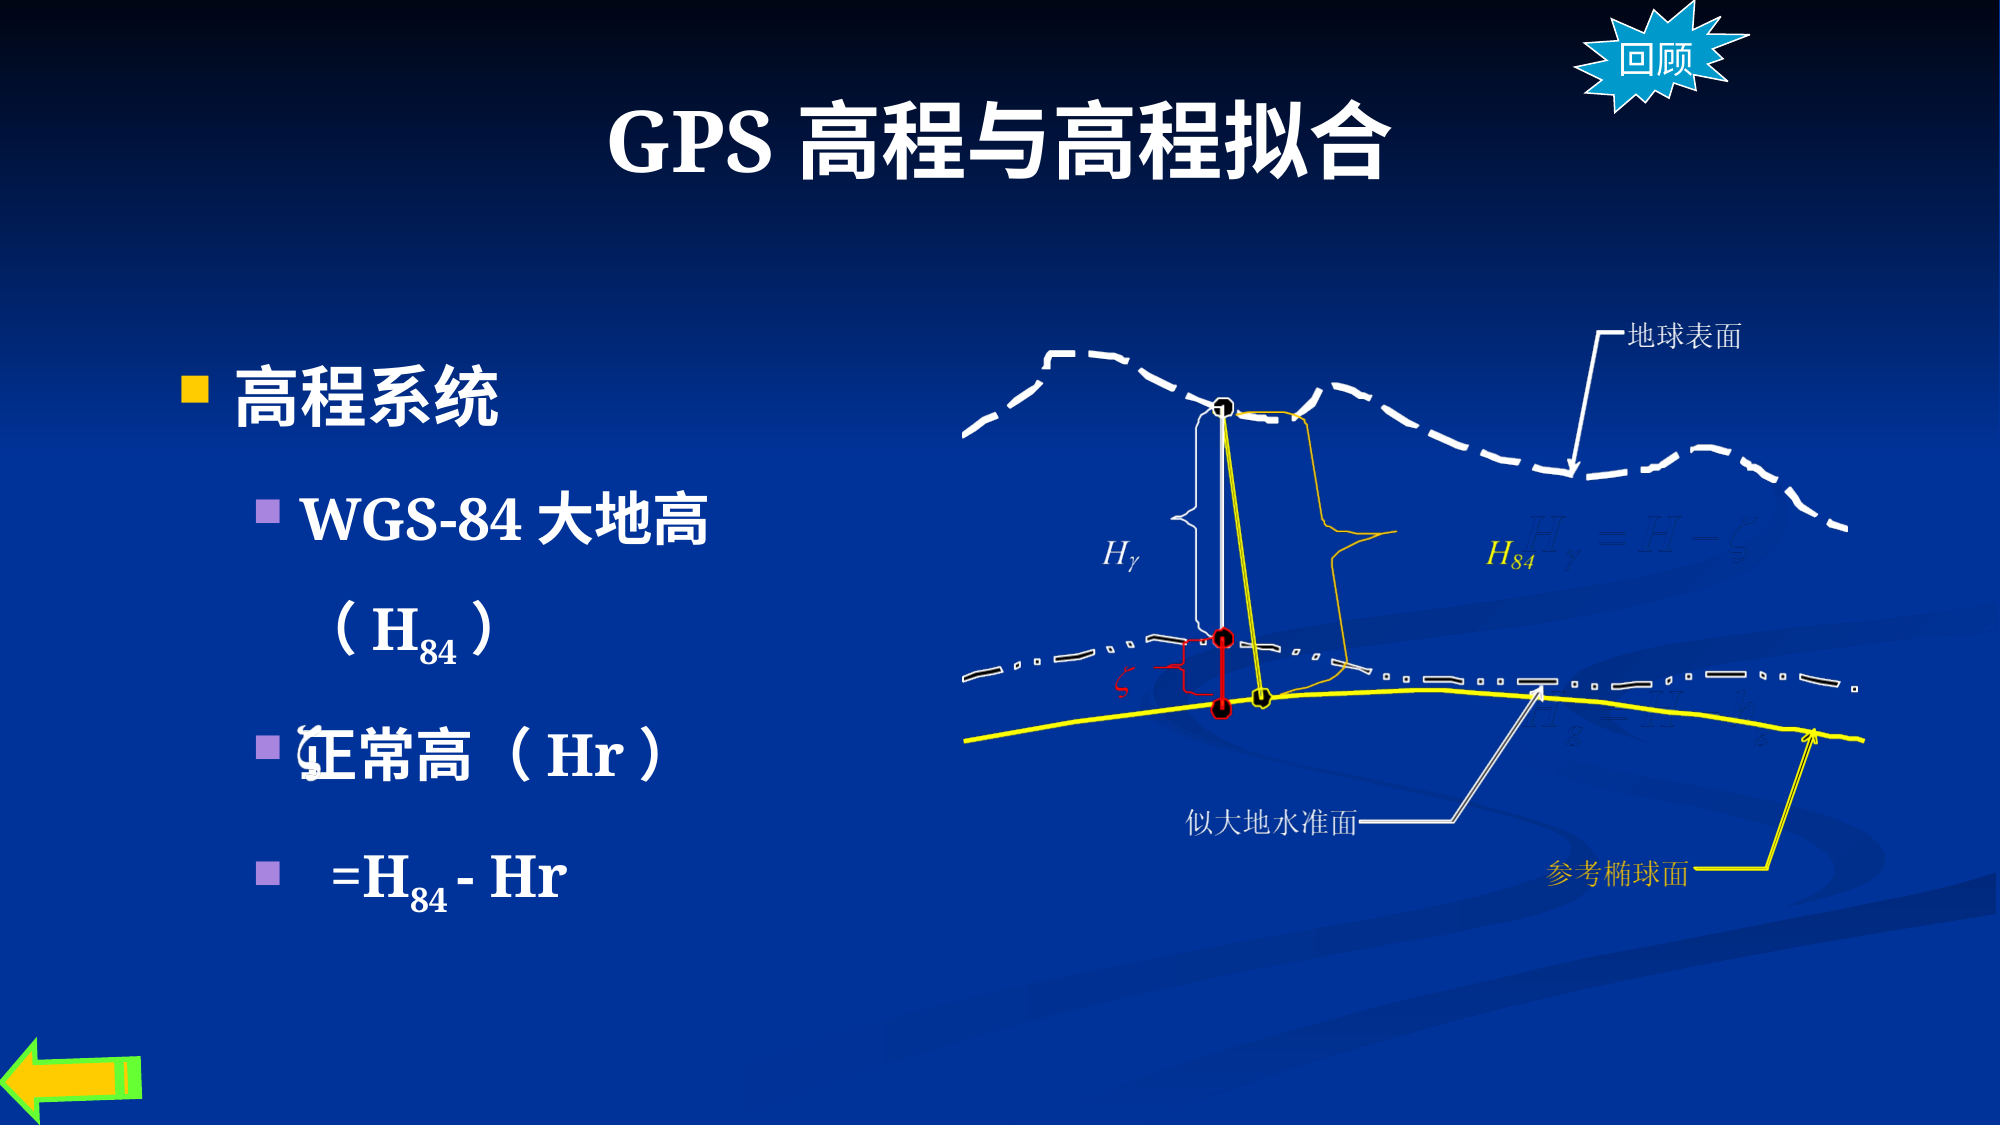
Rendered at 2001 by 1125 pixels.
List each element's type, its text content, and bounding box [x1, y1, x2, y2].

picture [287, 687, 363, 828]
list 高程系统 WGS-84大地高（H84） 正常高（Hr） =H84 - Hr [162, 307, 926, 975]
title GPS高程与高程拟合 [99, 45, 1900, 233]
text_box 回顾 [1575, 0, 1750, 113]
text_box [1, 1043, 119, 1119]
text_box [120, 1059, 131, 1097]
text_box [133, 1058, 140, 1097]
picture [962, 279, 1866, 989]
